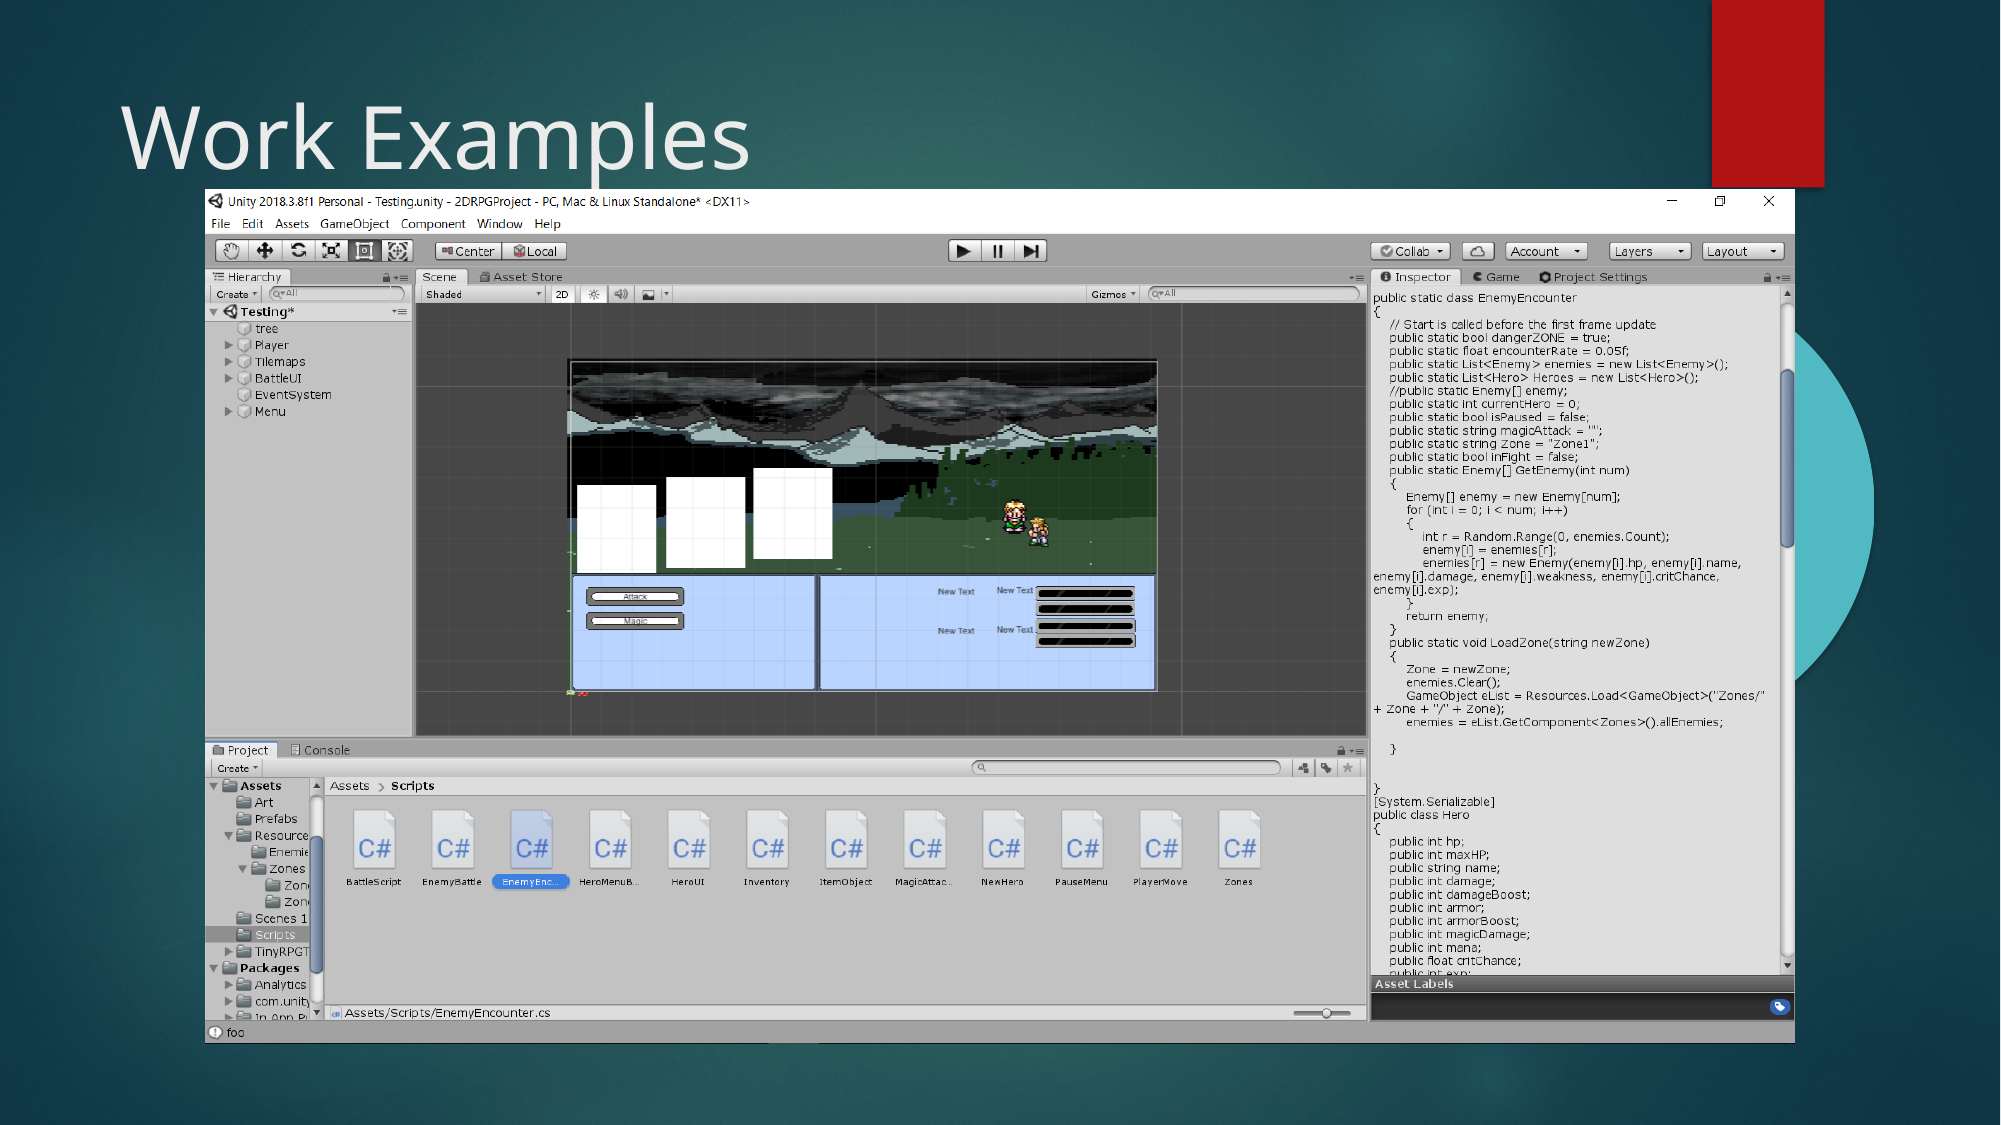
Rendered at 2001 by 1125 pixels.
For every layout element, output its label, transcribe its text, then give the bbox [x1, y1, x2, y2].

picture [0, 0, 2001, 1125]
text_box Work Examples [105, 74, 1649, 304]
